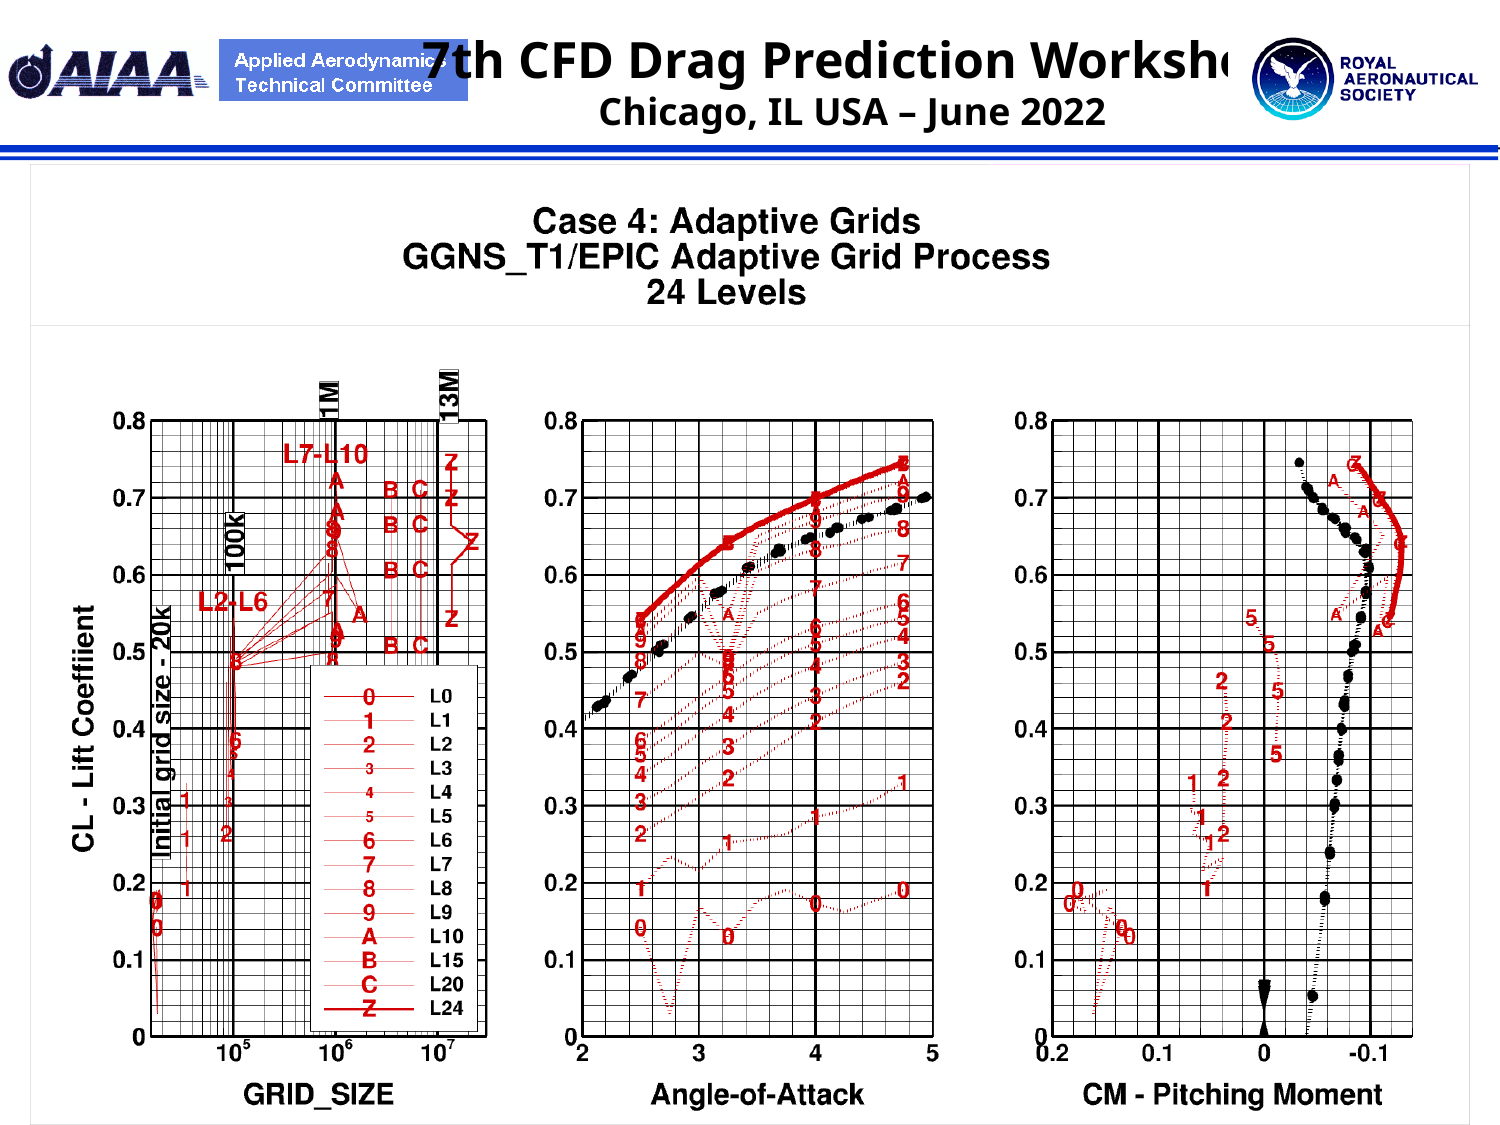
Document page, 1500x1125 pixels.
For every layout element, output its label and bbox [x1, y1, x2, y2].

picture [1228, 13, 1500, 144]
picture [30, 164, 1470, 1125]
picture [1, 39, 468, 101]
picture [463, 56, 468, 73]
